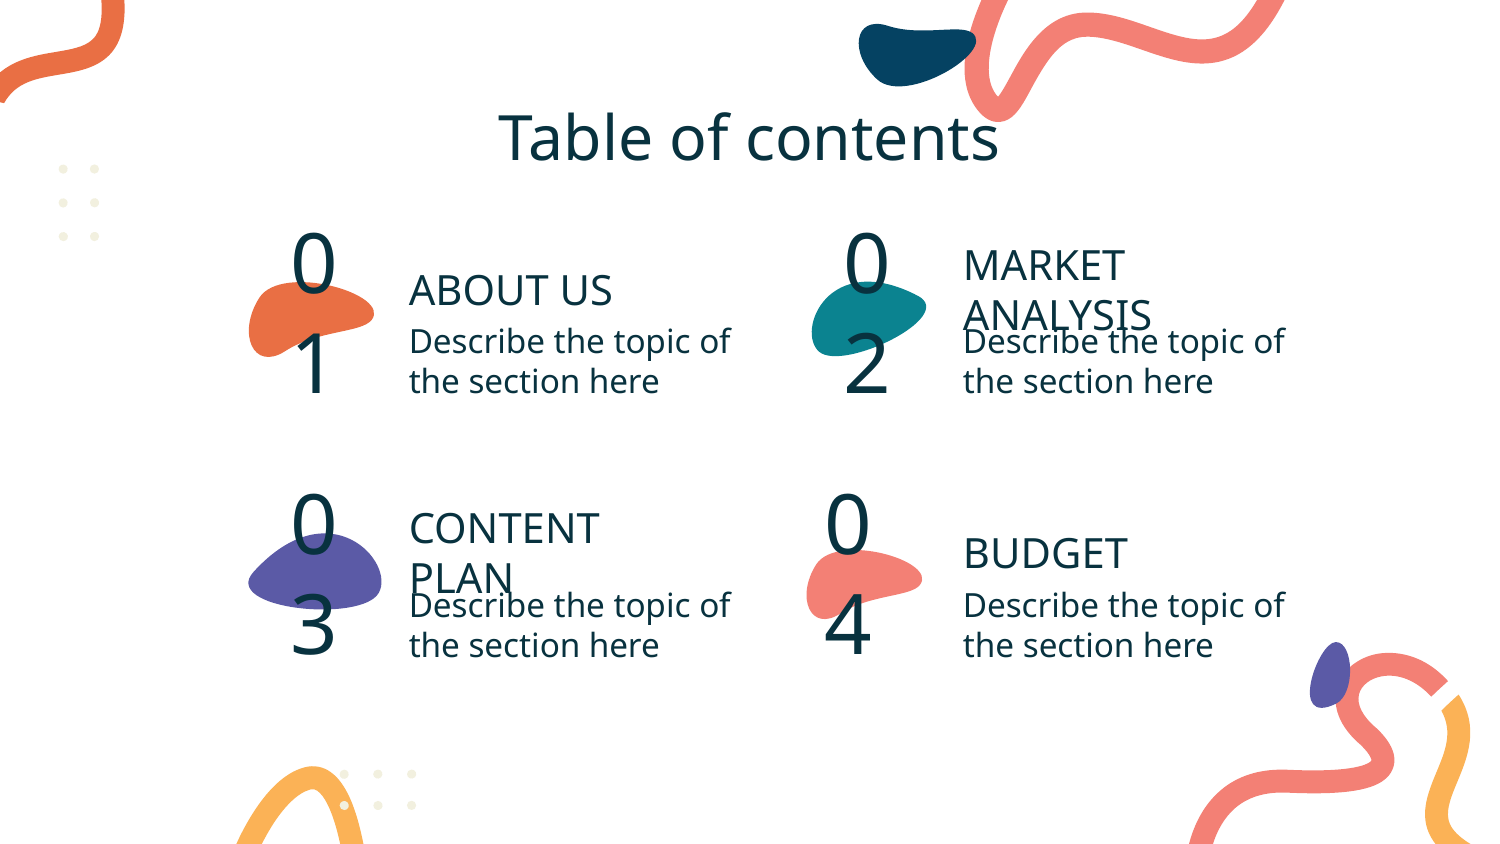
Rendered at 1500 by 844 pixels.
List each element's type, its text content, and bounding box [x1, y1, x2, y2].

text_box [818, 351, 864, 357]
title 01 [257, 271, 372, 351]
subtitle Describe the topic of the section here [393, 568, 753, 659]
title MARKET ANALYSIS [947, 255, 1280, 305]
title 02 [809, 271, 924, 351]
text_box [248, 301, 286, 357]
title BUDGET [947, 519, 1280, 568]
title Table of contents [116, 88, 1383, 183]
text_box [372, 556, 382, 600]
text_box [810, 611, 845, 620]
subtitle Describe the topic of the section here [947, 568, 1307, 659]
text_box [248, 568, 257, 596]
subtitle Describe the topic of the section here [947, 305, 1307, 396]
title CONTENT PLAN [393, 519, 726, 585]
subtitle Describe the topic of the section here [393, 305, 753, 396]
title 04 [809, 532, 924, 611]
title ABOUT US [393, 255, 726, 305]
title 03 [257, 532, 372, 611]
